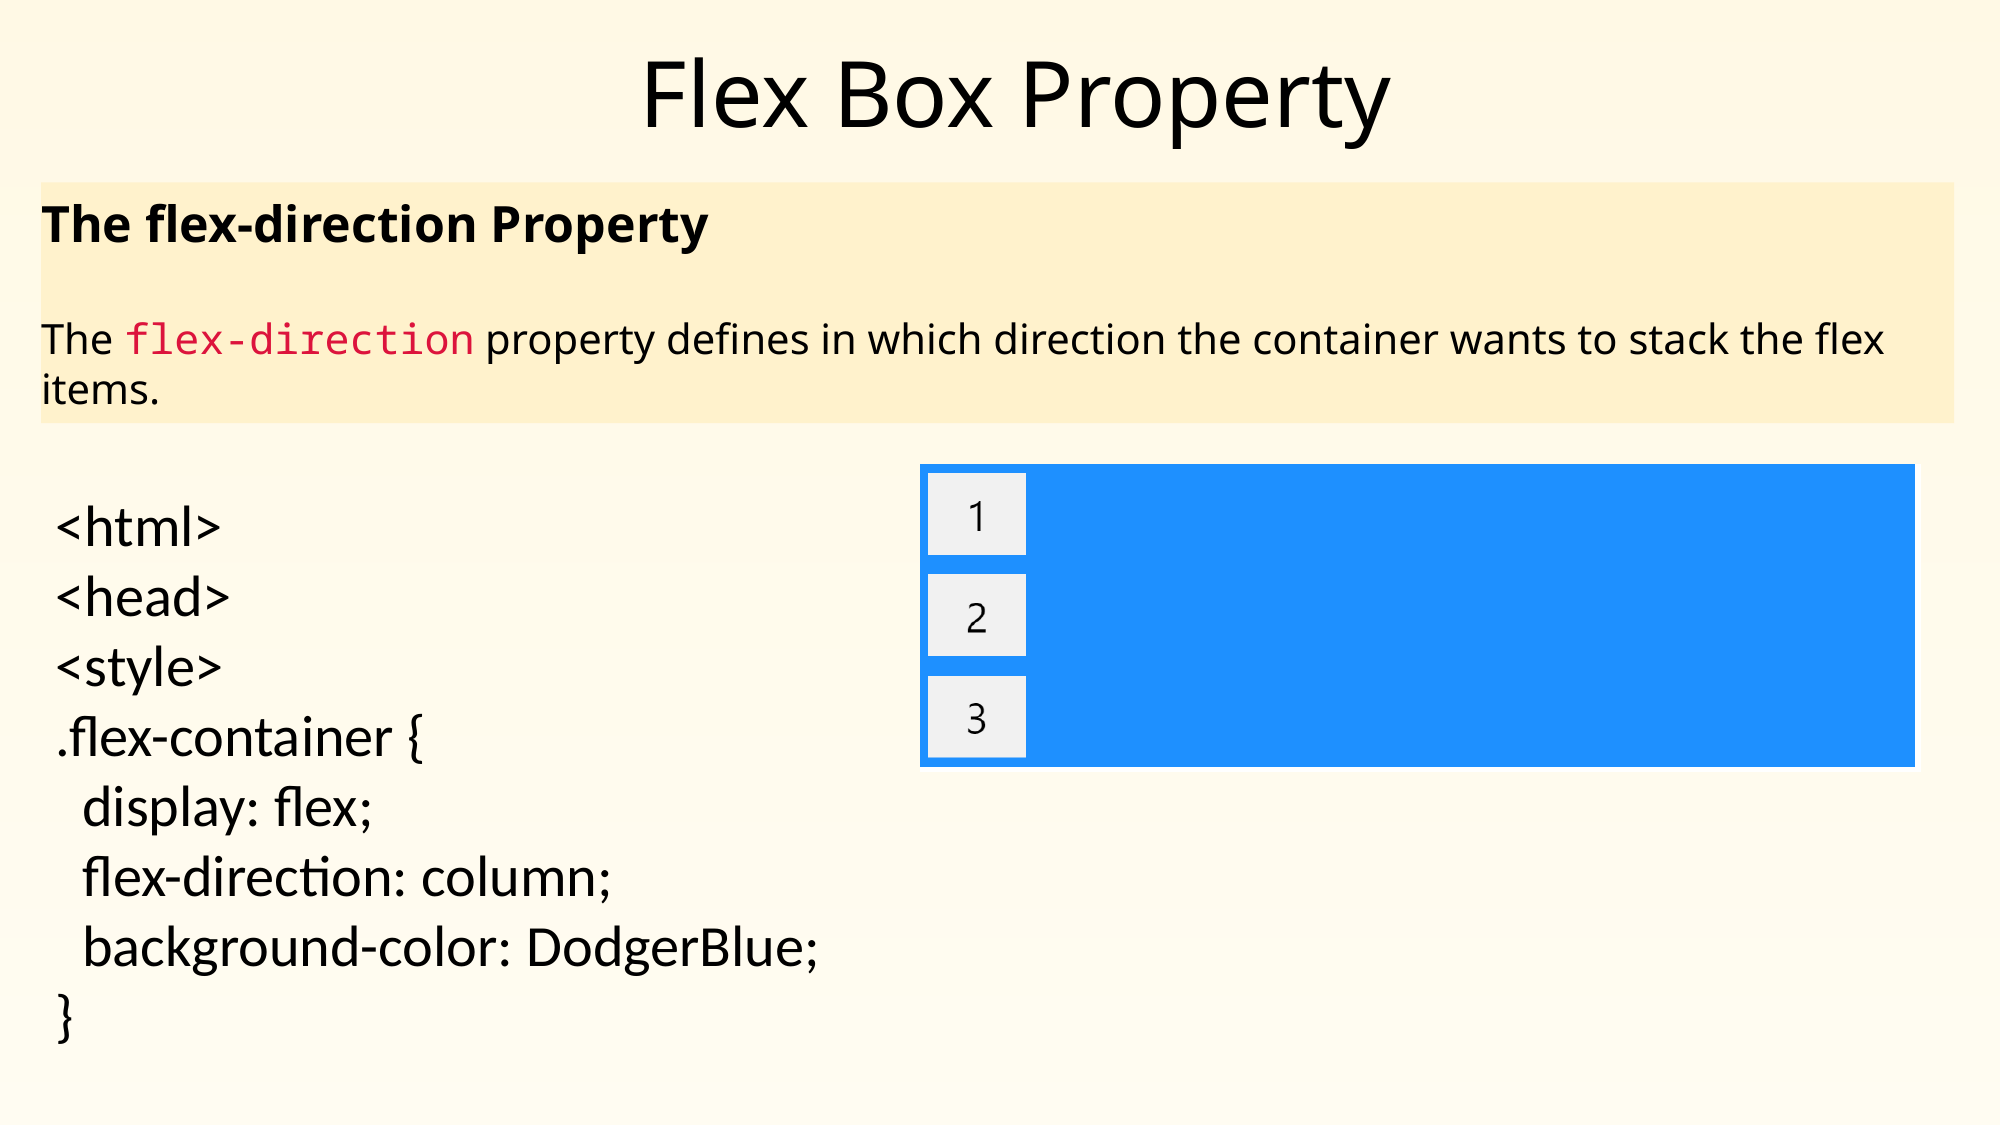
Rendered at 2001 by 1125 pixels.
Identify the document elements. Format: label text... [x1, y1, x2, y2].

title Flex Box Property [126, 28, 1754, 167]
picture [919, 464, 1921, 772]
text_box The flex-direction Property The flex-direction property defines in which direction the container wants to stack the flex items. [41, 182, 1955, 424]
text_box <html> <head> <style> .flex-container { display: flex; flex-direction: column; background-color: DodgerBlue; } [41, 481, 1221, 1056]
